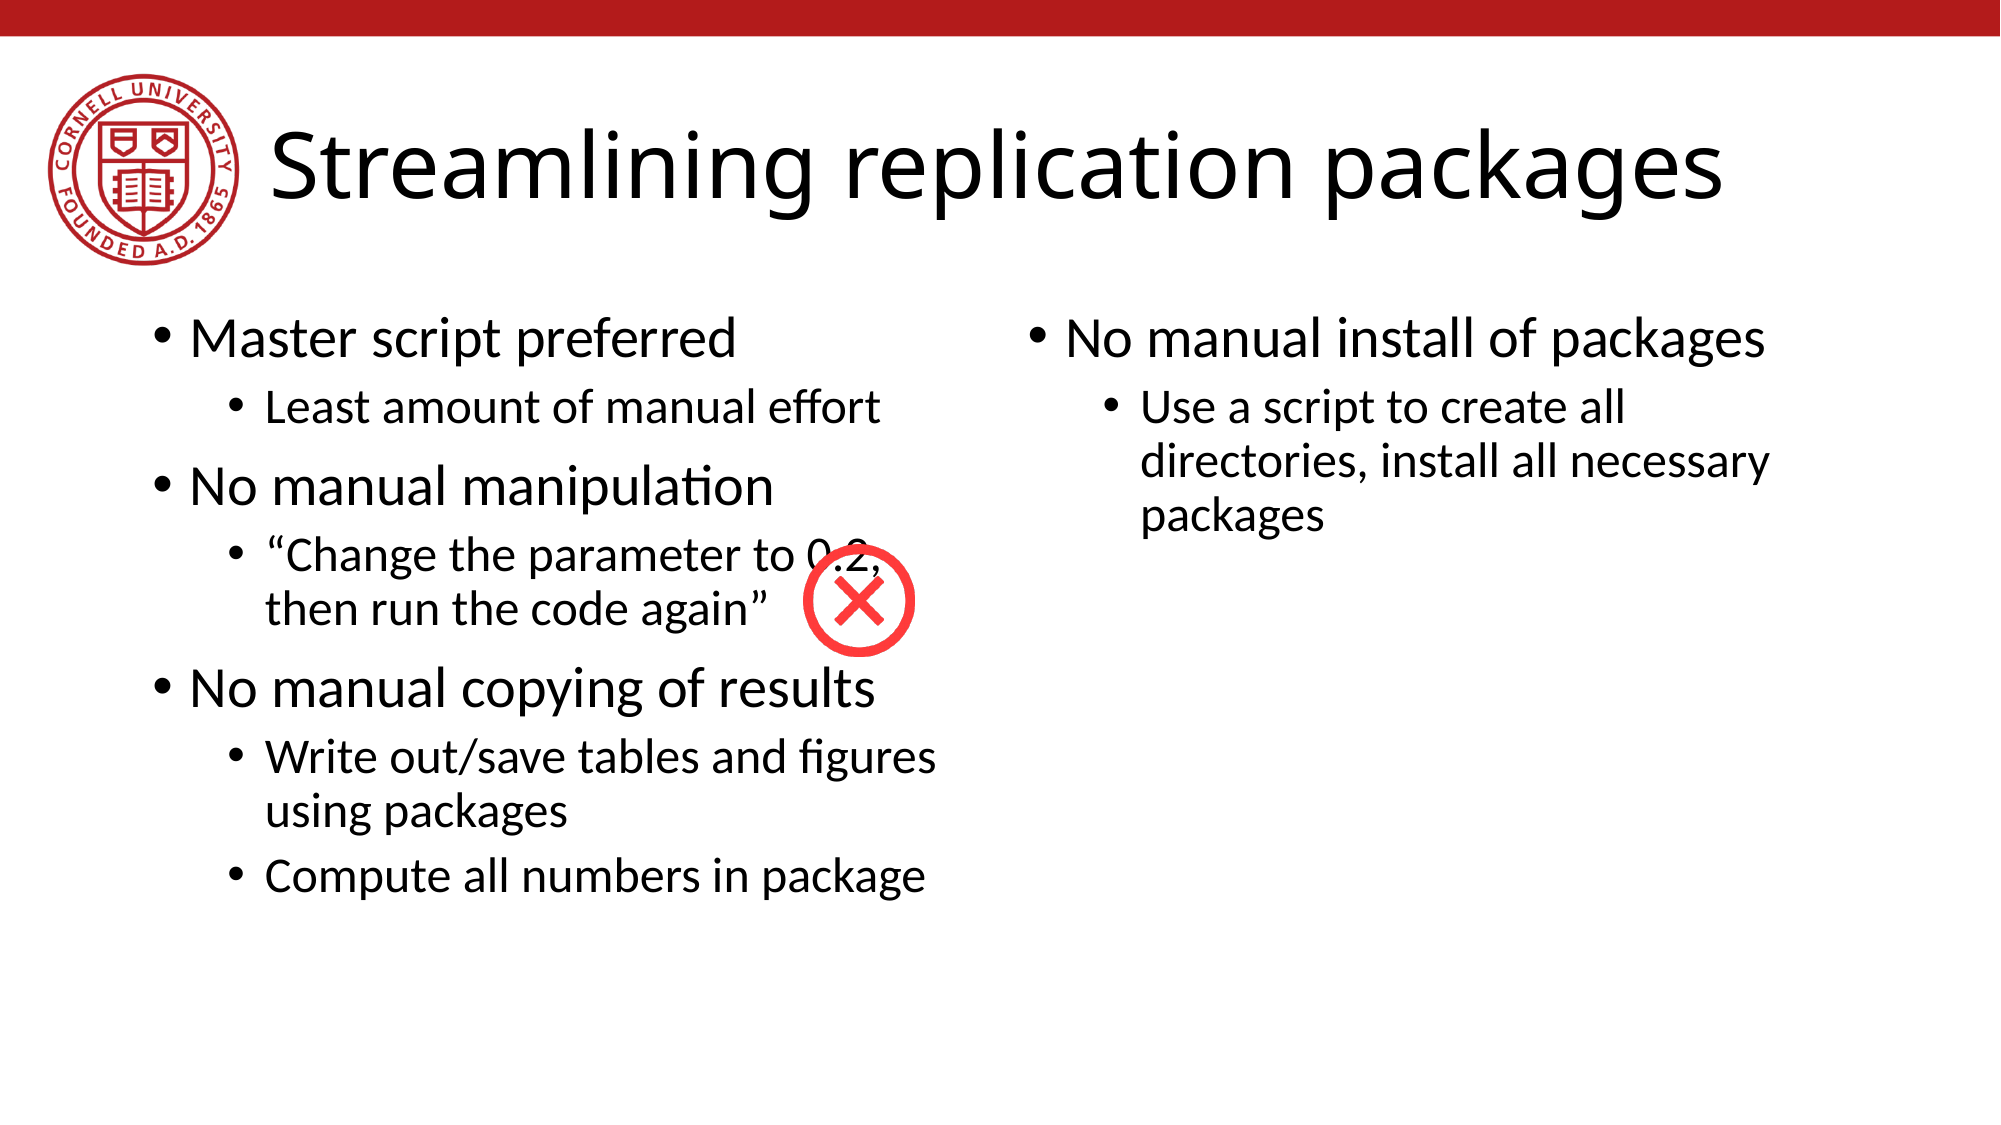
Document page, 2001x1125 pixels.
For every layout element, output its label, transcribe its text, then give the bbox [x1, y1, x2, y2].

list Master script preferred Least amount of manual effort No manual manipulation “Change the parameter to 0.2, then run the code again” No manual copying of results Write out/save tables and figures using packages Compute all numbers in package [137, 299, 988, 1014]
title Streamlining replication packages [254, 59, 1863, 278]
list No manual install of packages Use a script to create all directories, install all necessary packages [1012, 299, 1863, 1014]
picture [803, 544, 915, 657]
picture [39, 65, 254, 274]
